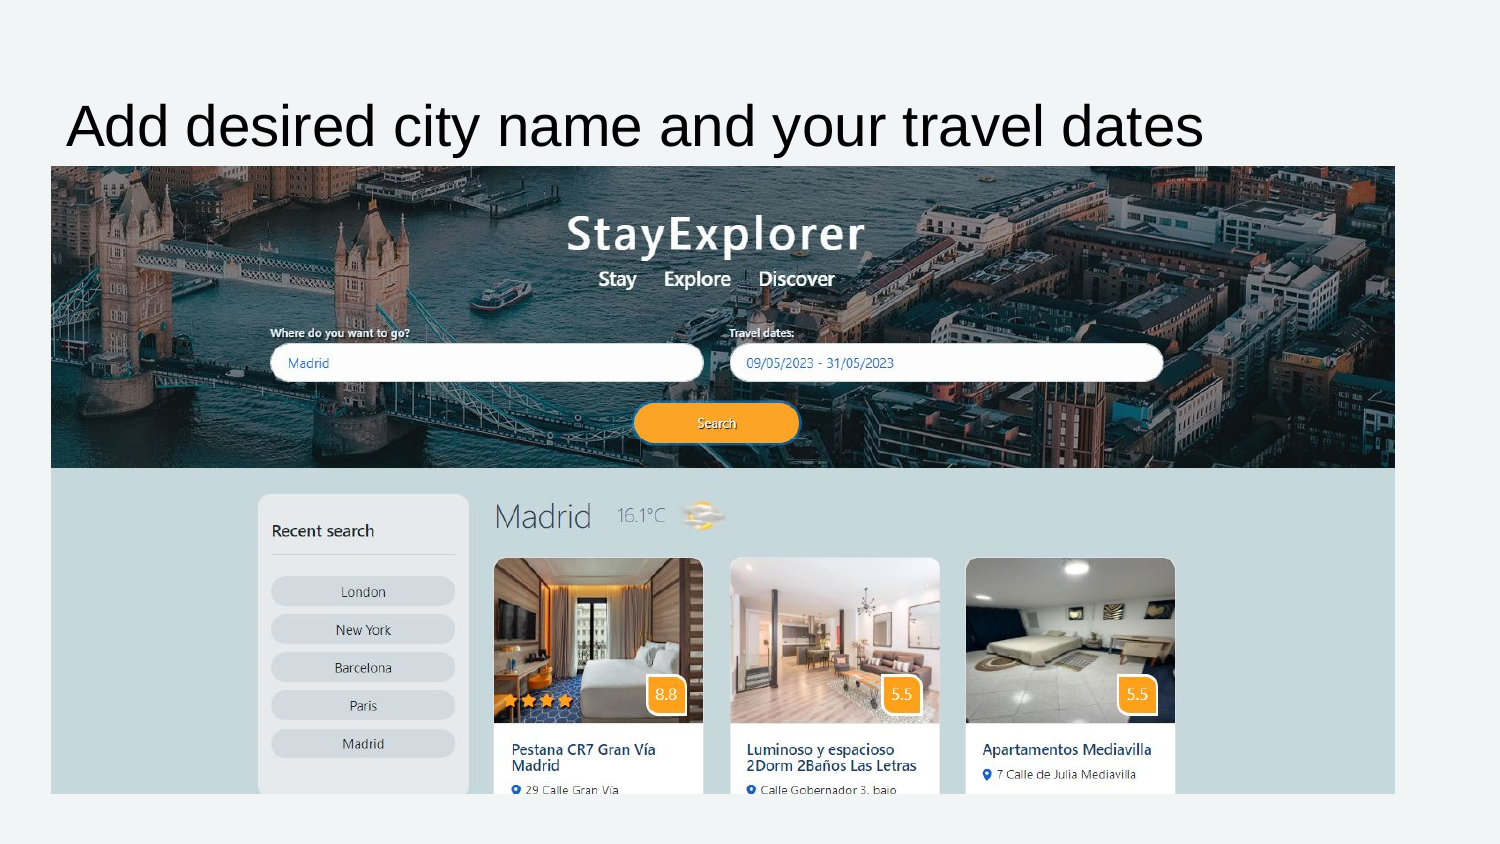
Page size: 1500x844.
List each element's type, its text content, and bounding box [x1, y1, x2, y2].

picture [50, 166, 1395, 794]
title Add desired city name and your travel dates [51, 72, 1449, 167]
